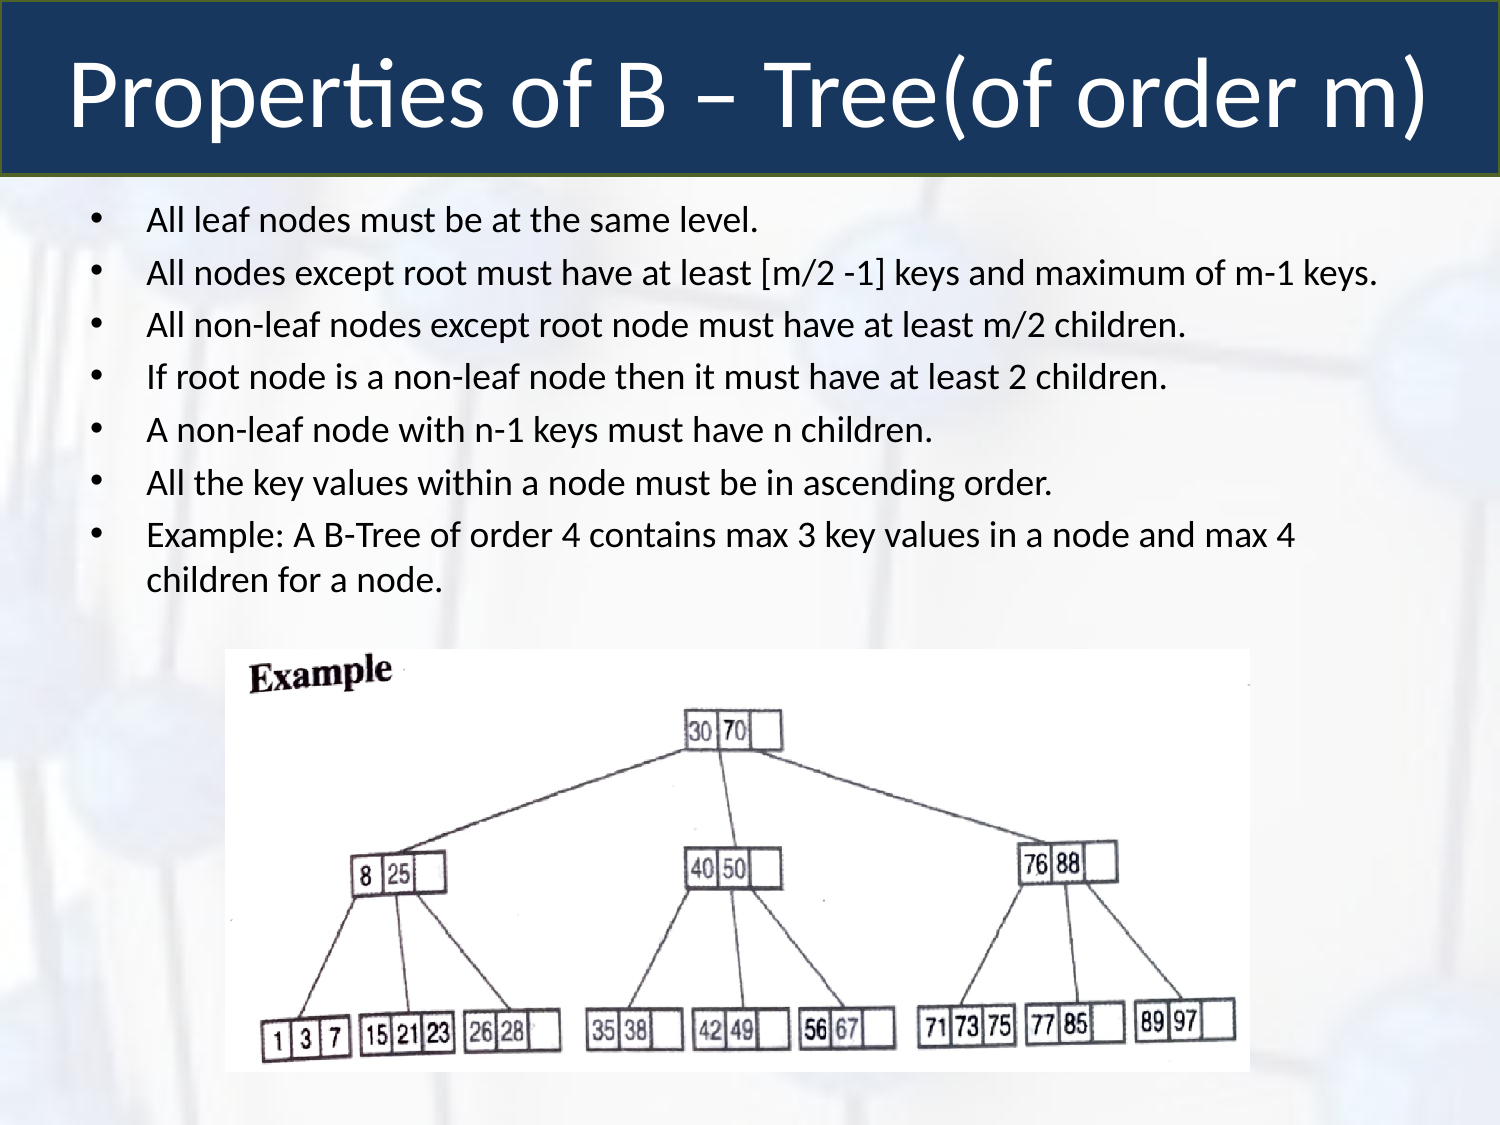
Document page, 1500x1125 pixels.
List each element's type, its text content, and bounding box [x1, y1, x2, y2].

list All leaf nodes must be at the same level. All nodes except root must have at least [m/2 -1] keys and maximum of m-1 keys. All non-leaf nodes except root node must have at least m/2 children. If root node is a non-leaf node then it must have at least 2 children. A non-leaf node with n-1 keys must have n children. All the key values within a node must be in ascending order. Example: A B-Tree of order 4 contains max 3 key values in a node and max 4 children for a node. [75, 187, 1425, 930]
text_box Properties of B – Tree(of order m) [0, 0, 1500, 175]
picture [0, 175, 1500, 1125]
